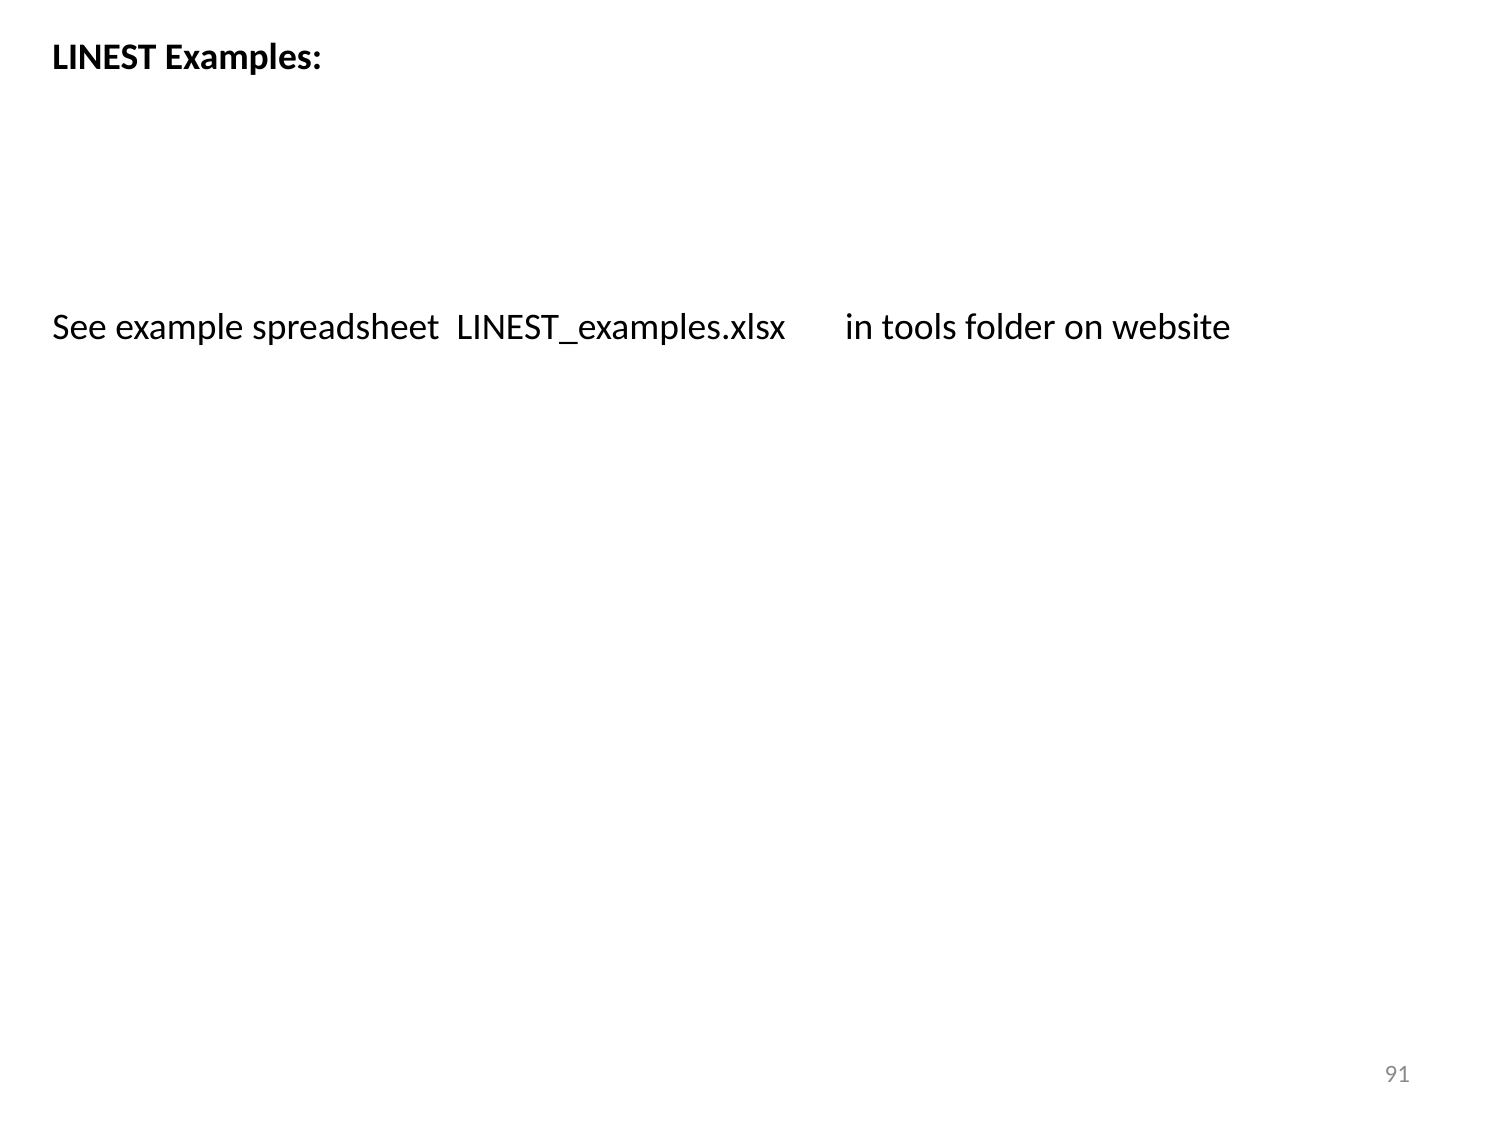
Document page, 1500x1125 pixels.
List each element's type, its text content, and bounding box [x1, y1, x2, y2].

slide_number 91 [1074, 1042, 1425, 1103]
text_box LINEST Examples: See example spreadsheet LINEST_examples.xlsx in tools folder on website [37, 24, 1450, 445]
